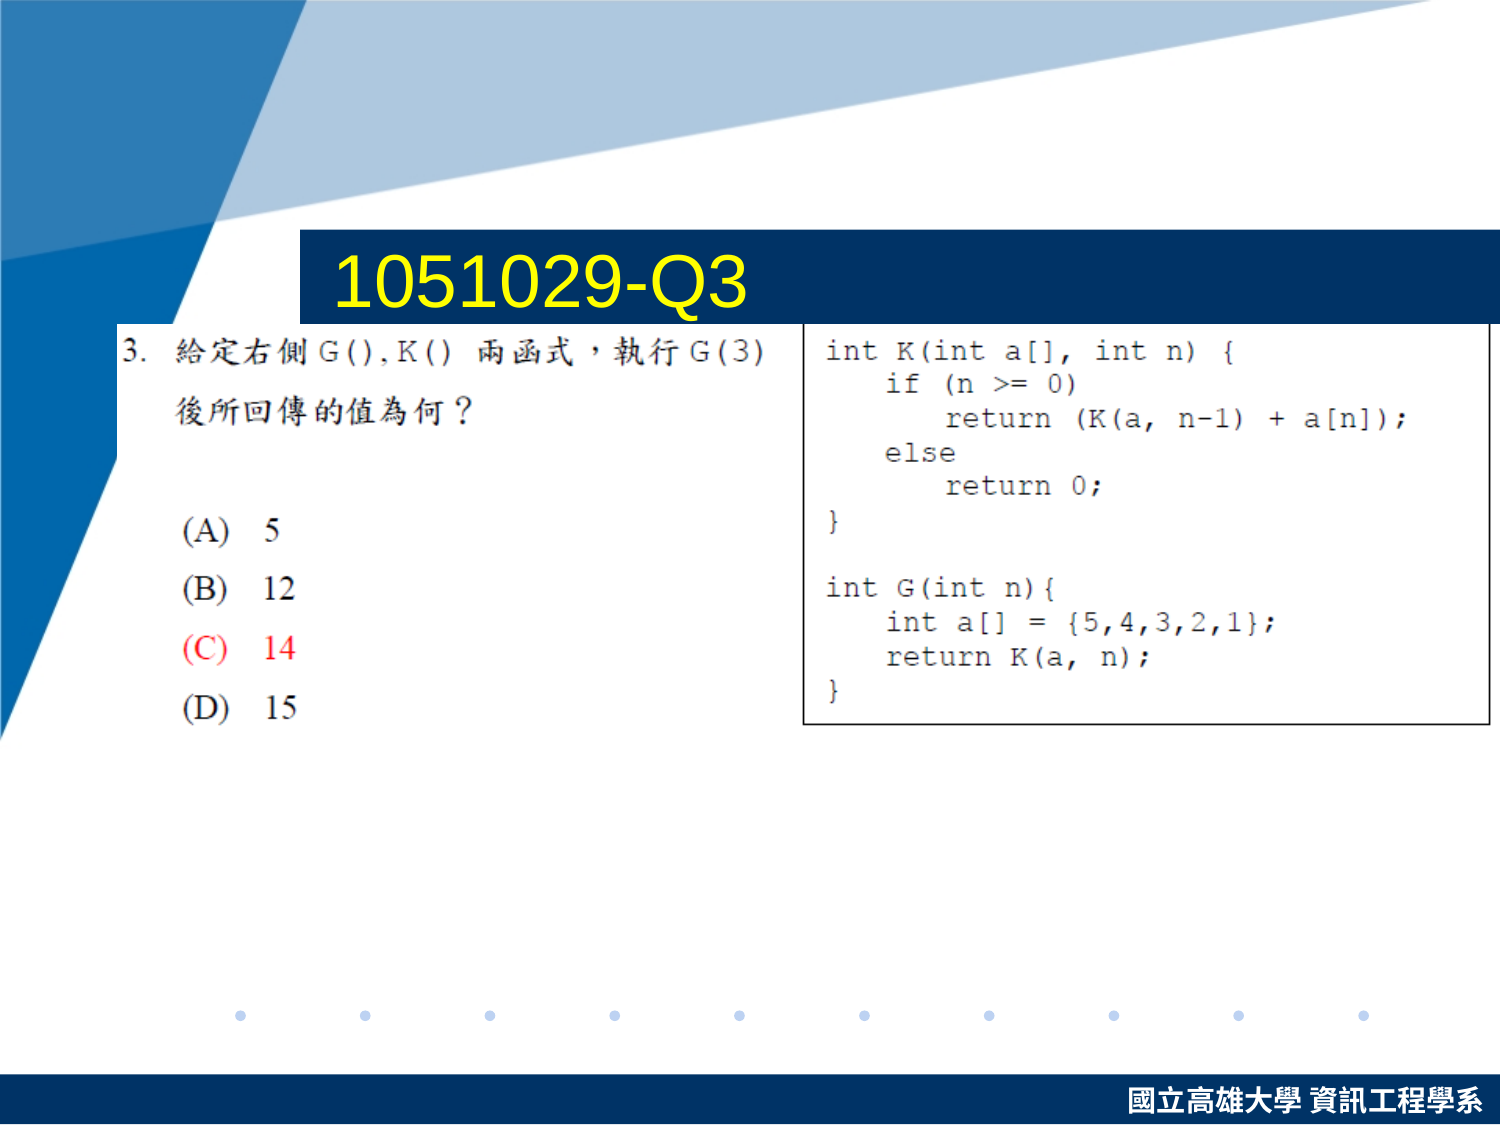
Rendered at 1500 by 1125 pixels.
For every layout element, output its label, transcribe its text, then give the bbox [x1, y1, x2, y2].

title 1051029-Q3 [300, 229, 1500, 324]
picture [0, 0, 1500, 842]
